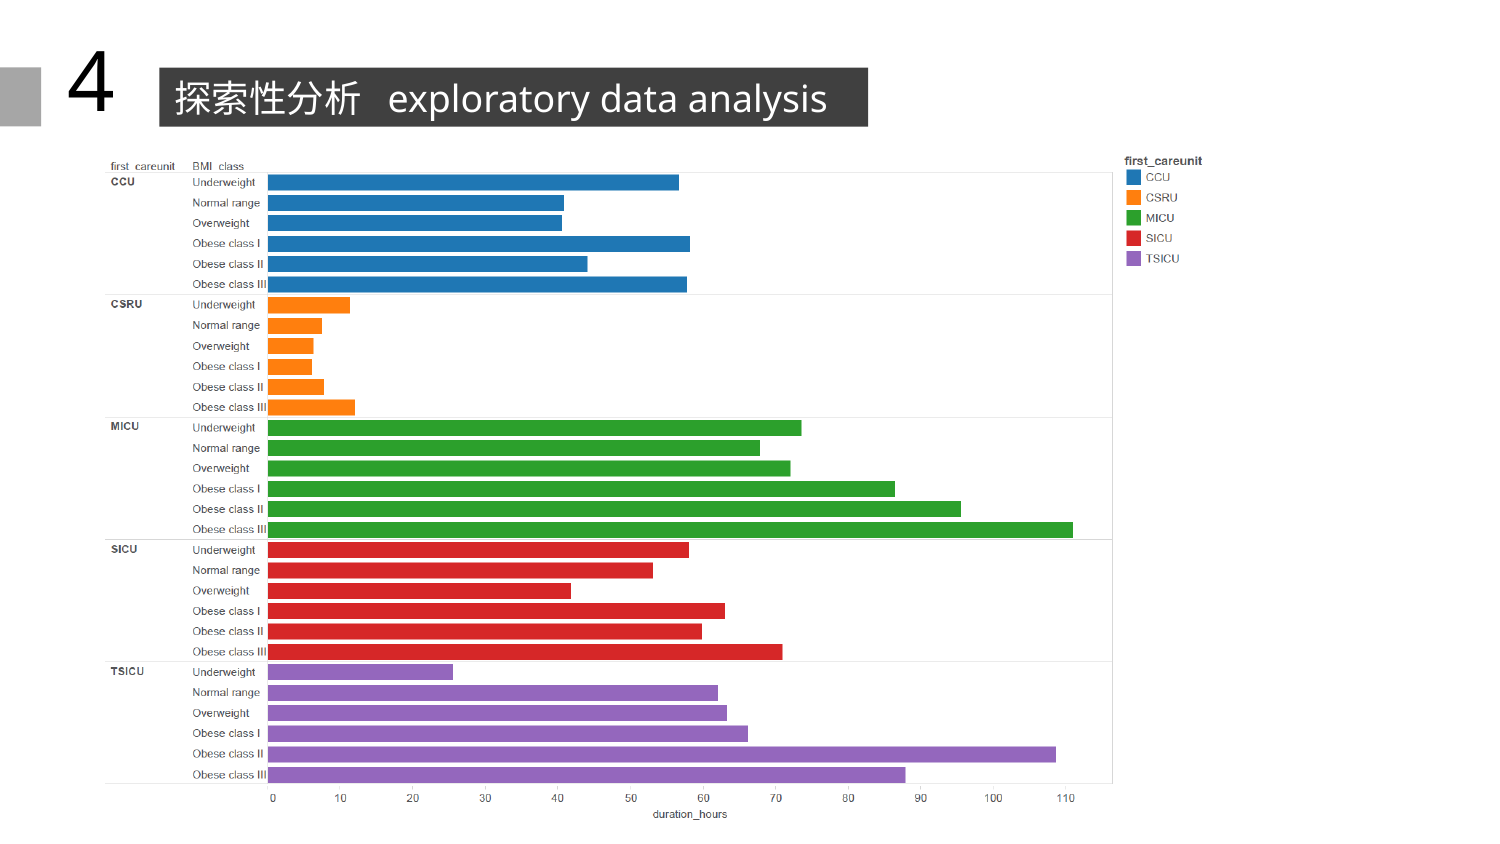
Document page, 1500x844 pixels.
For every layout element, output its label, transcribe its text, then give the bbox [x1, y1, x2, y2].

text_box 探索性分析 exploratory data analysis [183, 65, 870, 129]
text_box [0, 65, 43, 129]
text_box 4 [53, 20, 183, 135]
picture [76, 147, 1236, 824]
